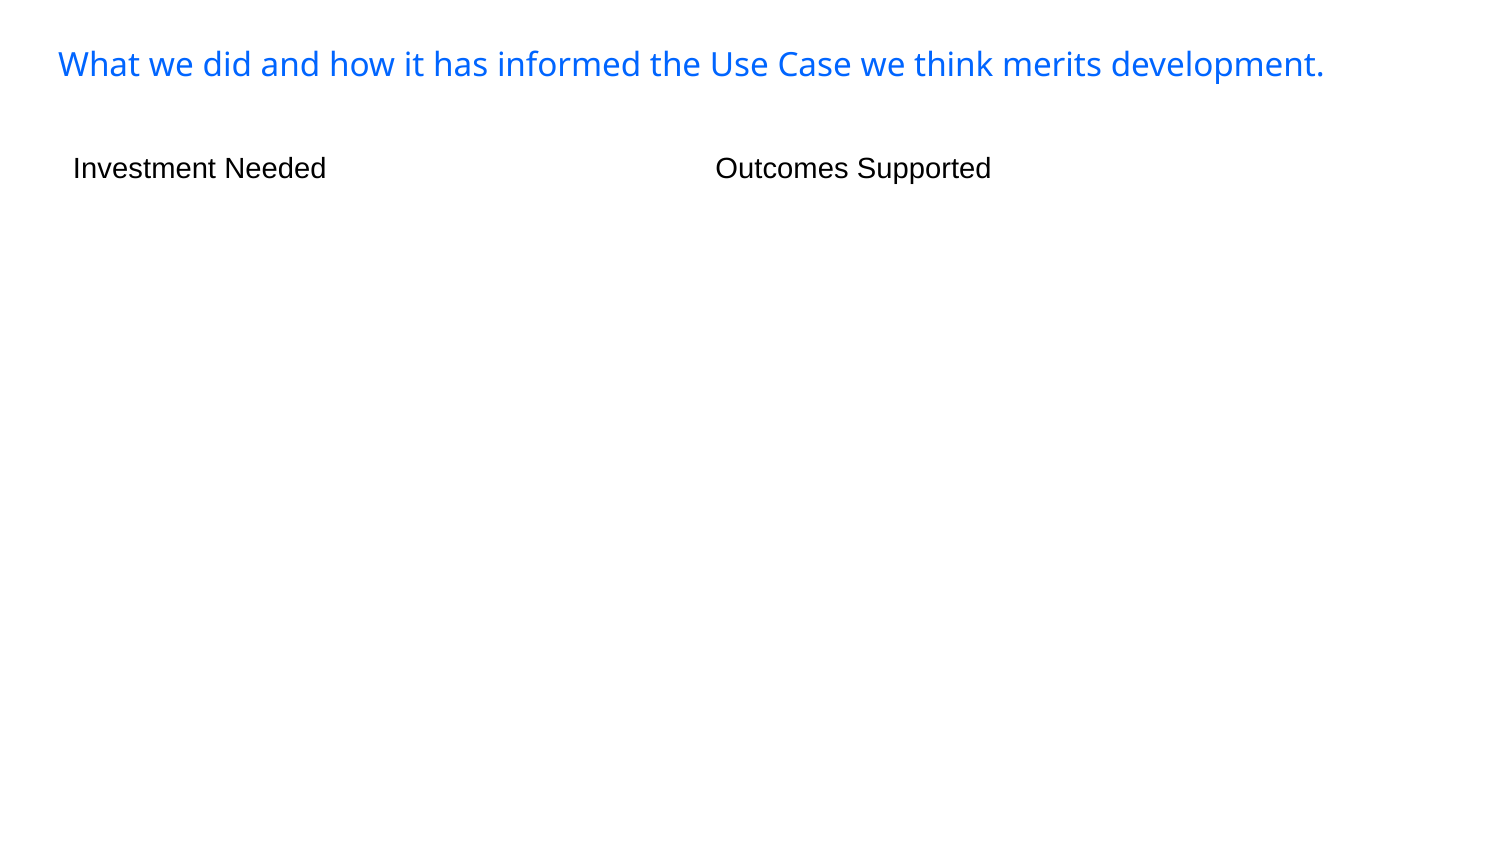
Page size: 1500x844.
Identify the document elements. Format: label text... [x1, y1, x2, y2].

title What we did and how it has informed the Use Case we think merits development. [58, 43, 1442, 84]
text_box Outcomes Supported [700, 142, 1083, 193]
text_box Investment Needed [58, 142, 440, 193]
